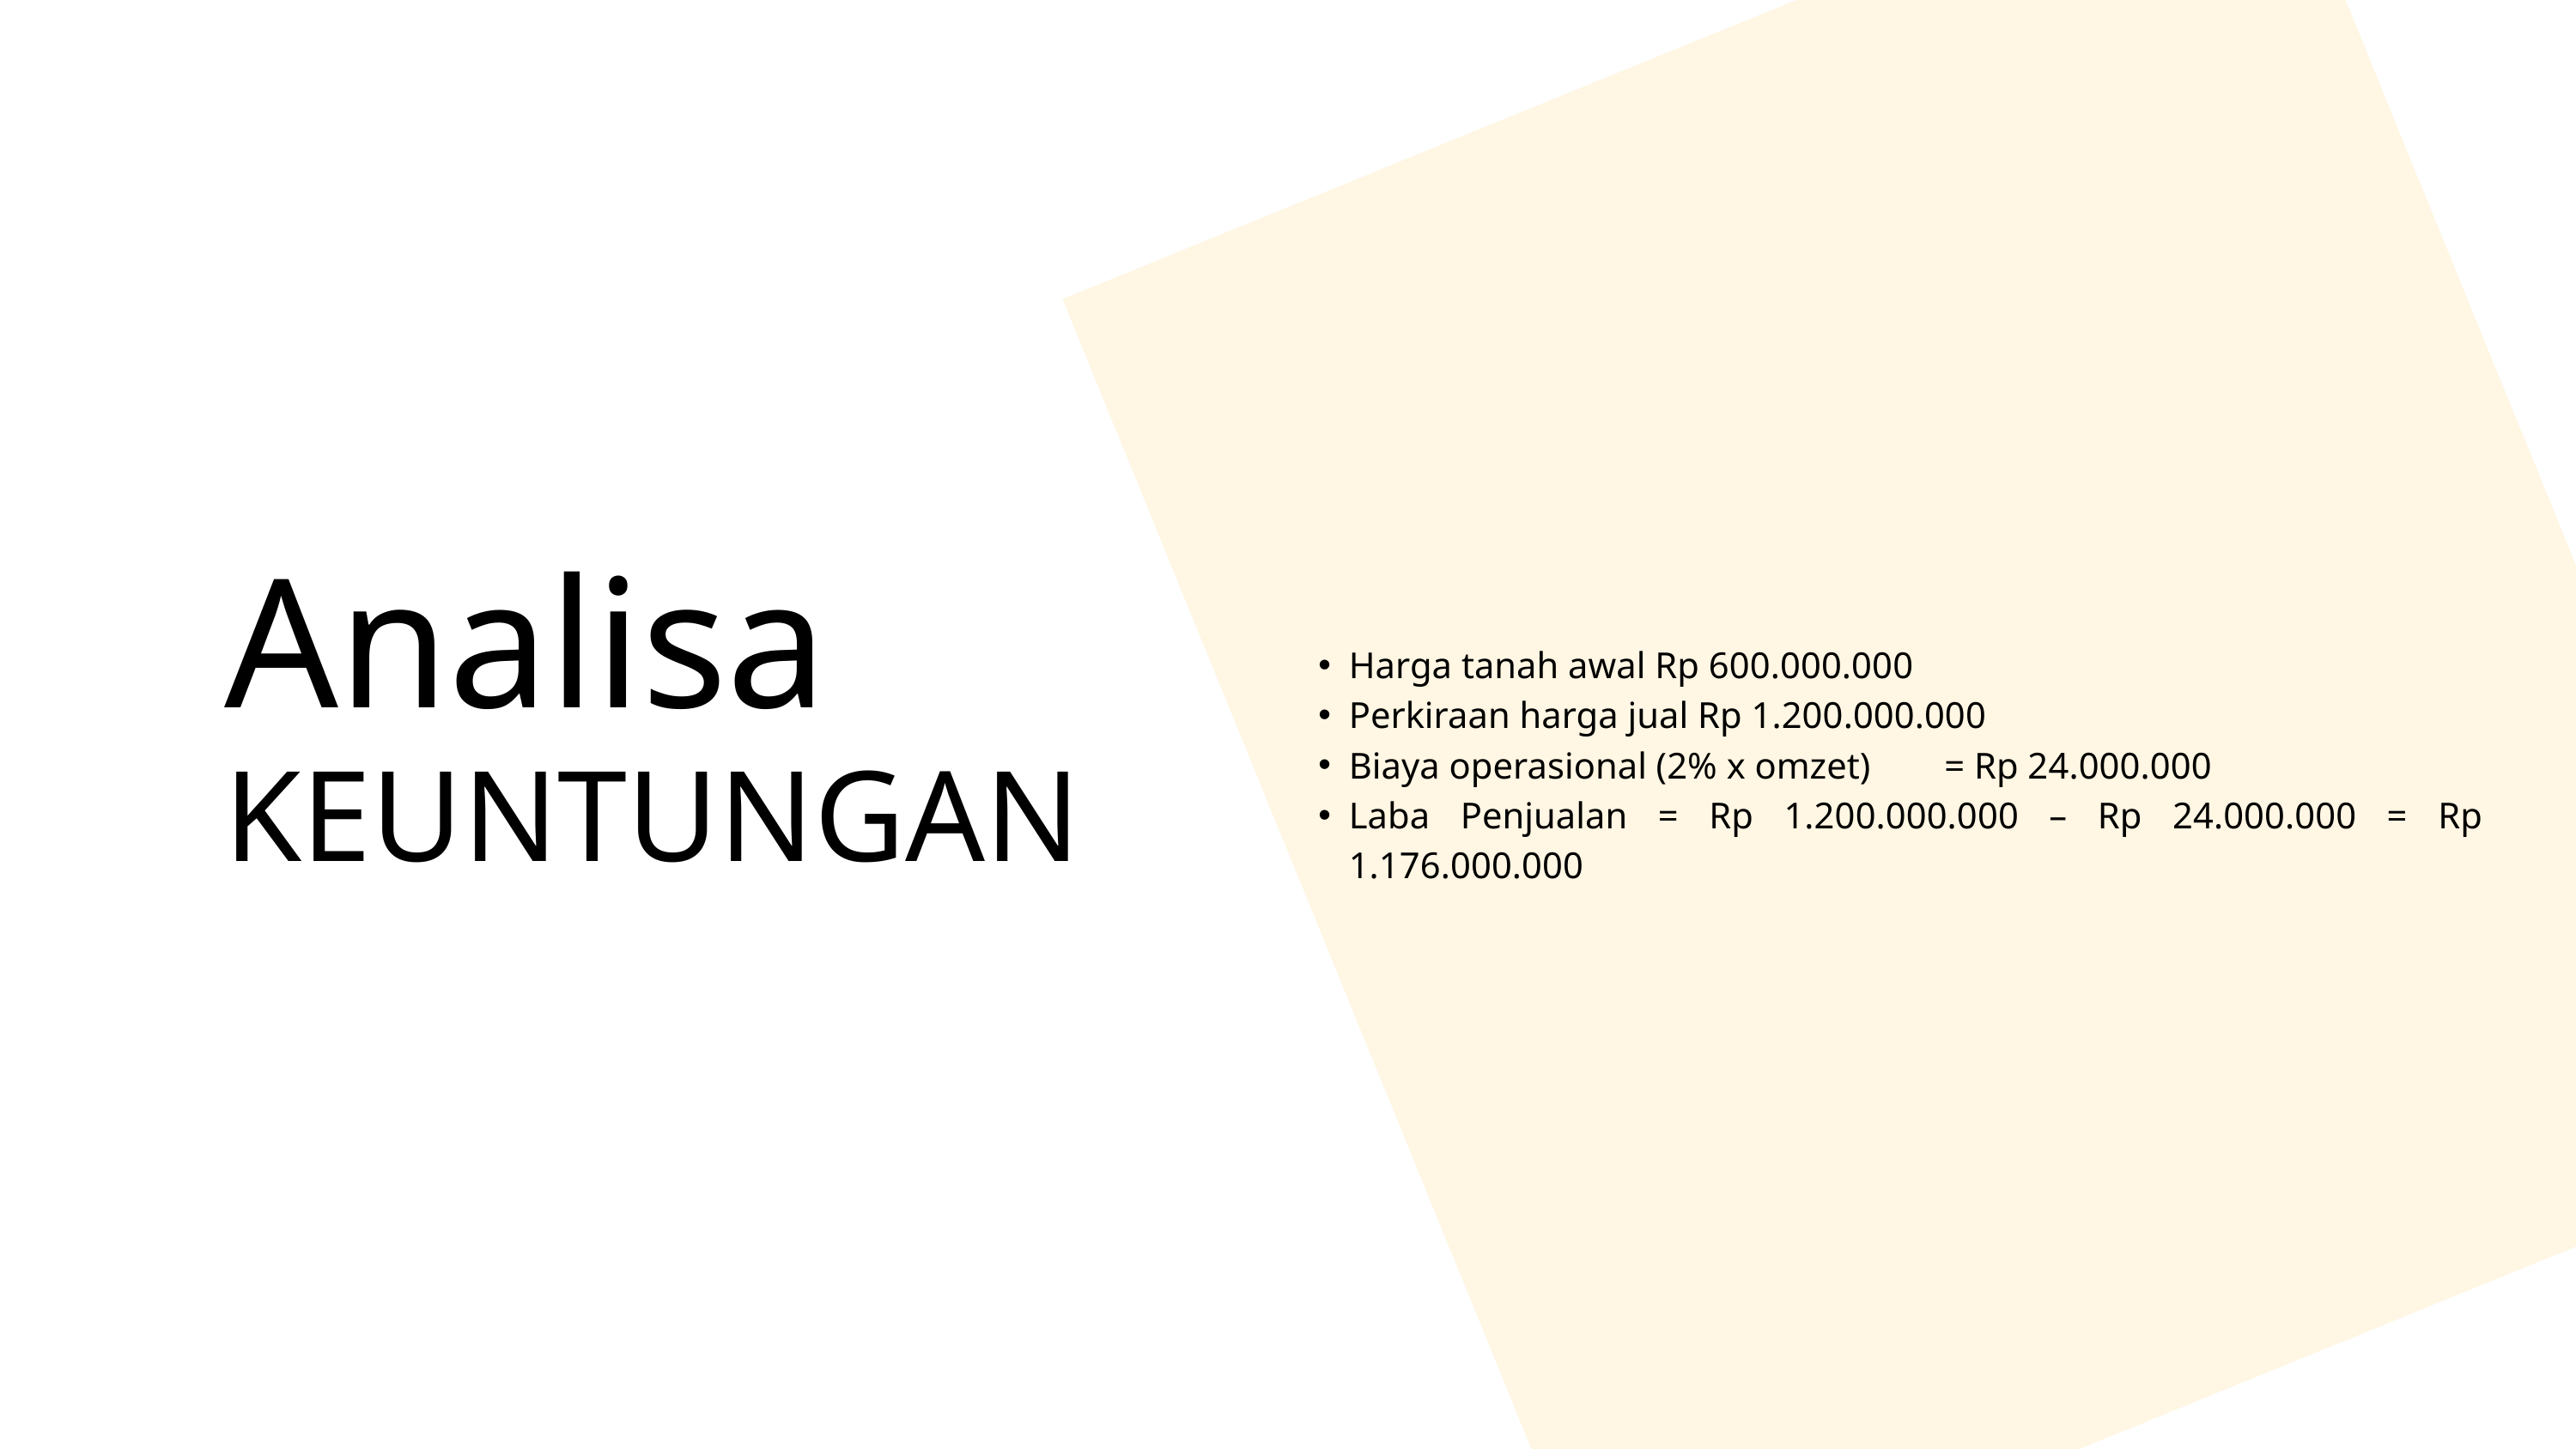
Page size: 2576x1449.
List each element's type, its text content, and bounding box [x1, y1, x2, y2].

text_box Analisa [224, 554, 1028, 744]
text_box KEUNTUNGAN [224, 761, 1176, 887]
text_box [1287, 0, 2576, 1449]
